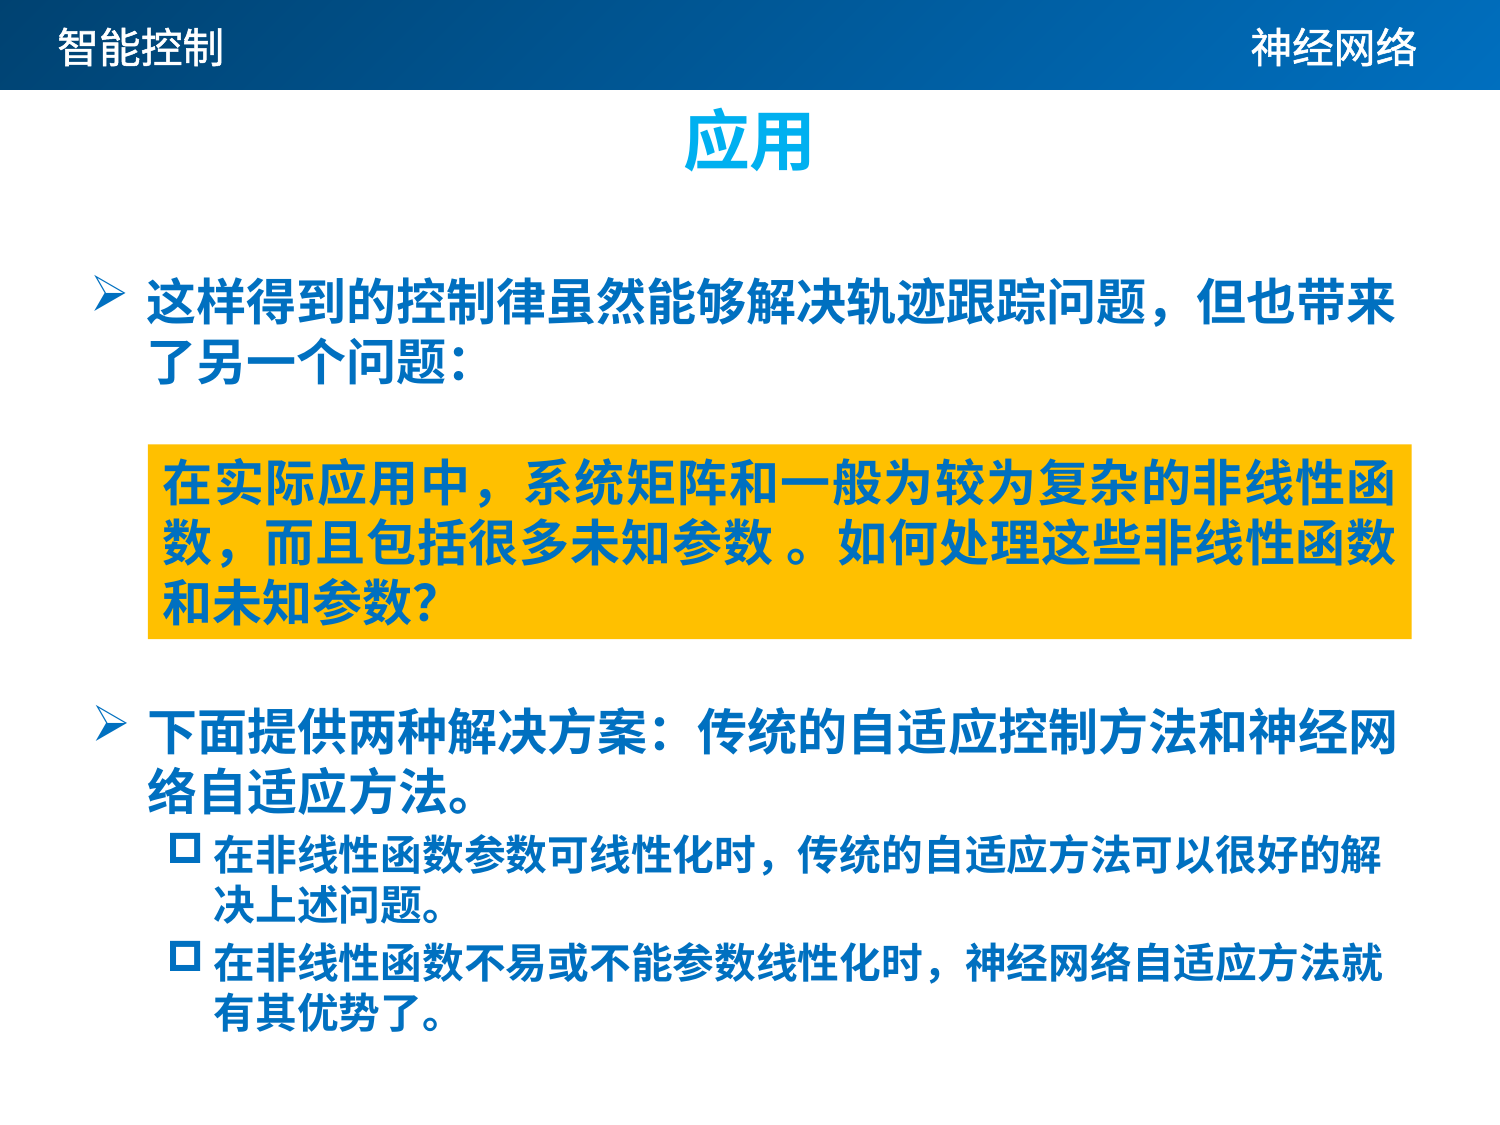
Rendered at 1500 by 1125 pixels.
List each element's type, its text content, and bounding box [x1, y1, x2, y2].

title 应用 [75, 45, 1425, 233]
list 这样得到的控制律虽然能够解决轨迹跟踪问题，但也带来了另一个问题： [75, 262, 1425, 433]
text_box 下面提供两种解决方案：传统的自适应控制方法和神经网络自适应方法。 在非线性函数参数可线性化时，传统的自适应方法可以很好的解决上述问题。 在非线性函数不易或不能参数线性化时，神经网络自适应方法就有其优势了。 [76, 692, 1427, 1059]
